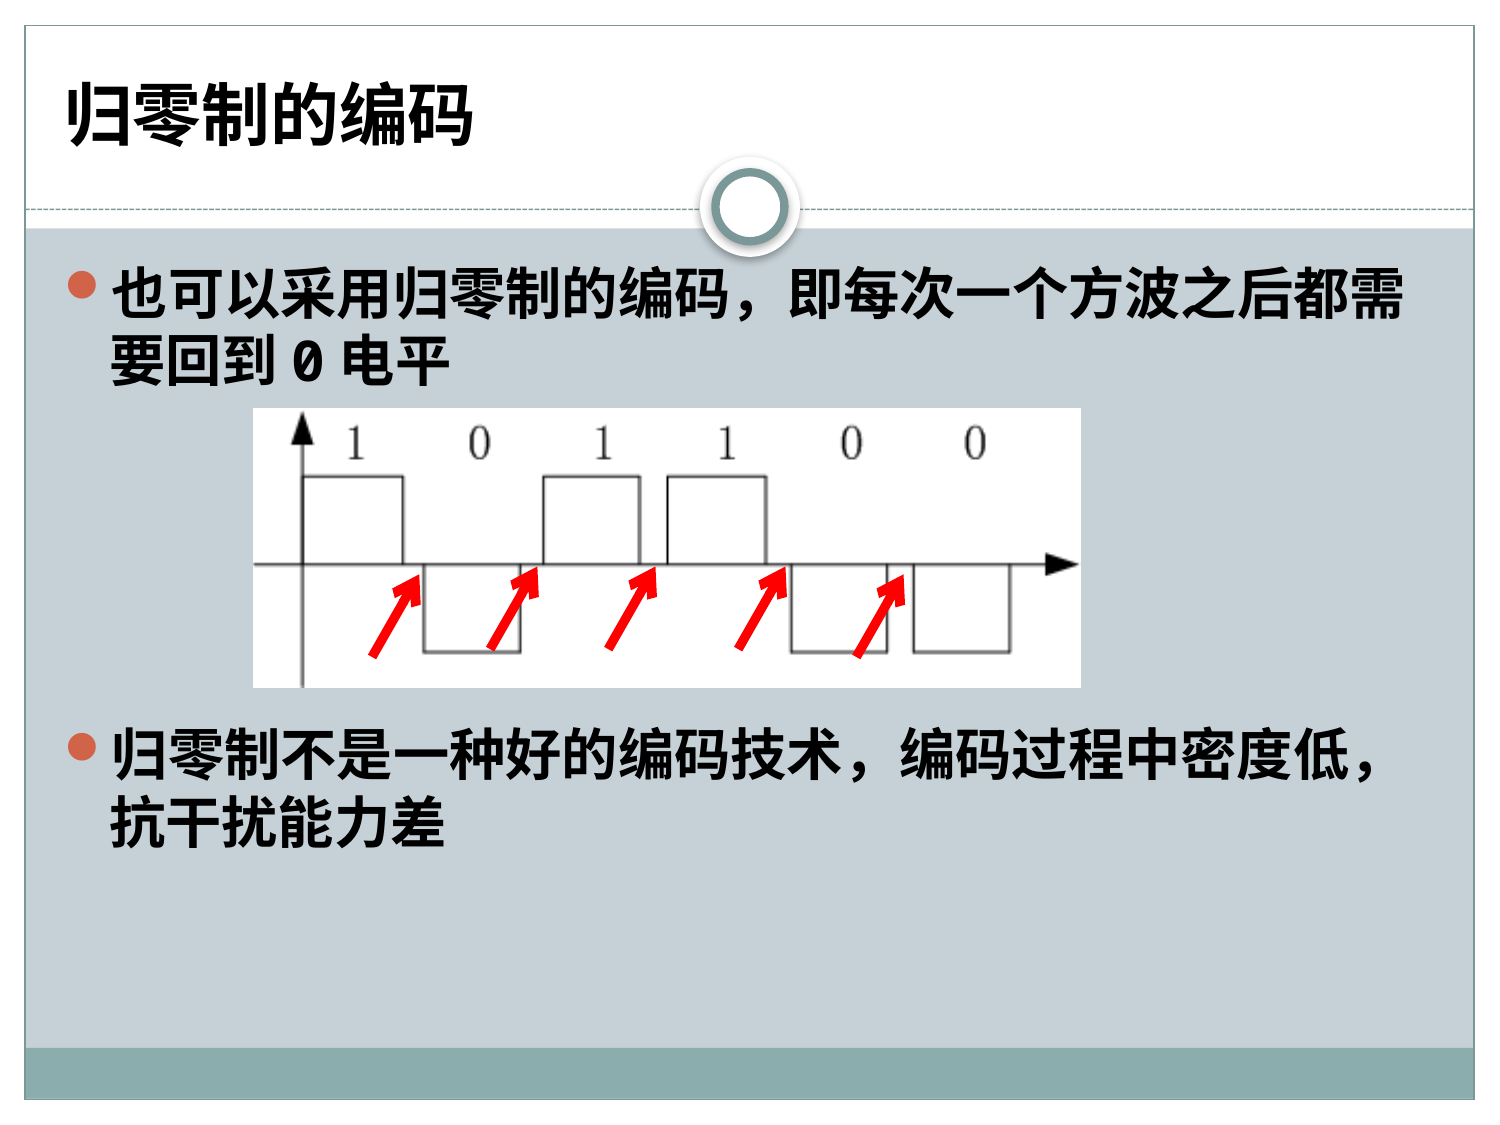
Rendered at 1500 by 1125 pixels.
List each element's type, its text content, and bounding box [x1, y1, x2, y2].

list 也可以采用归零制的编码，即每次一个方波之后都需要回到0电平 归零制不是一种好的编码技术，编码过程中密度低，抗干扰能力差 [49, 250, 1445, 1001]
title 归零制的编码 [49, 37, 1450, 162]
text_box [253, 408, 1081, 689]
